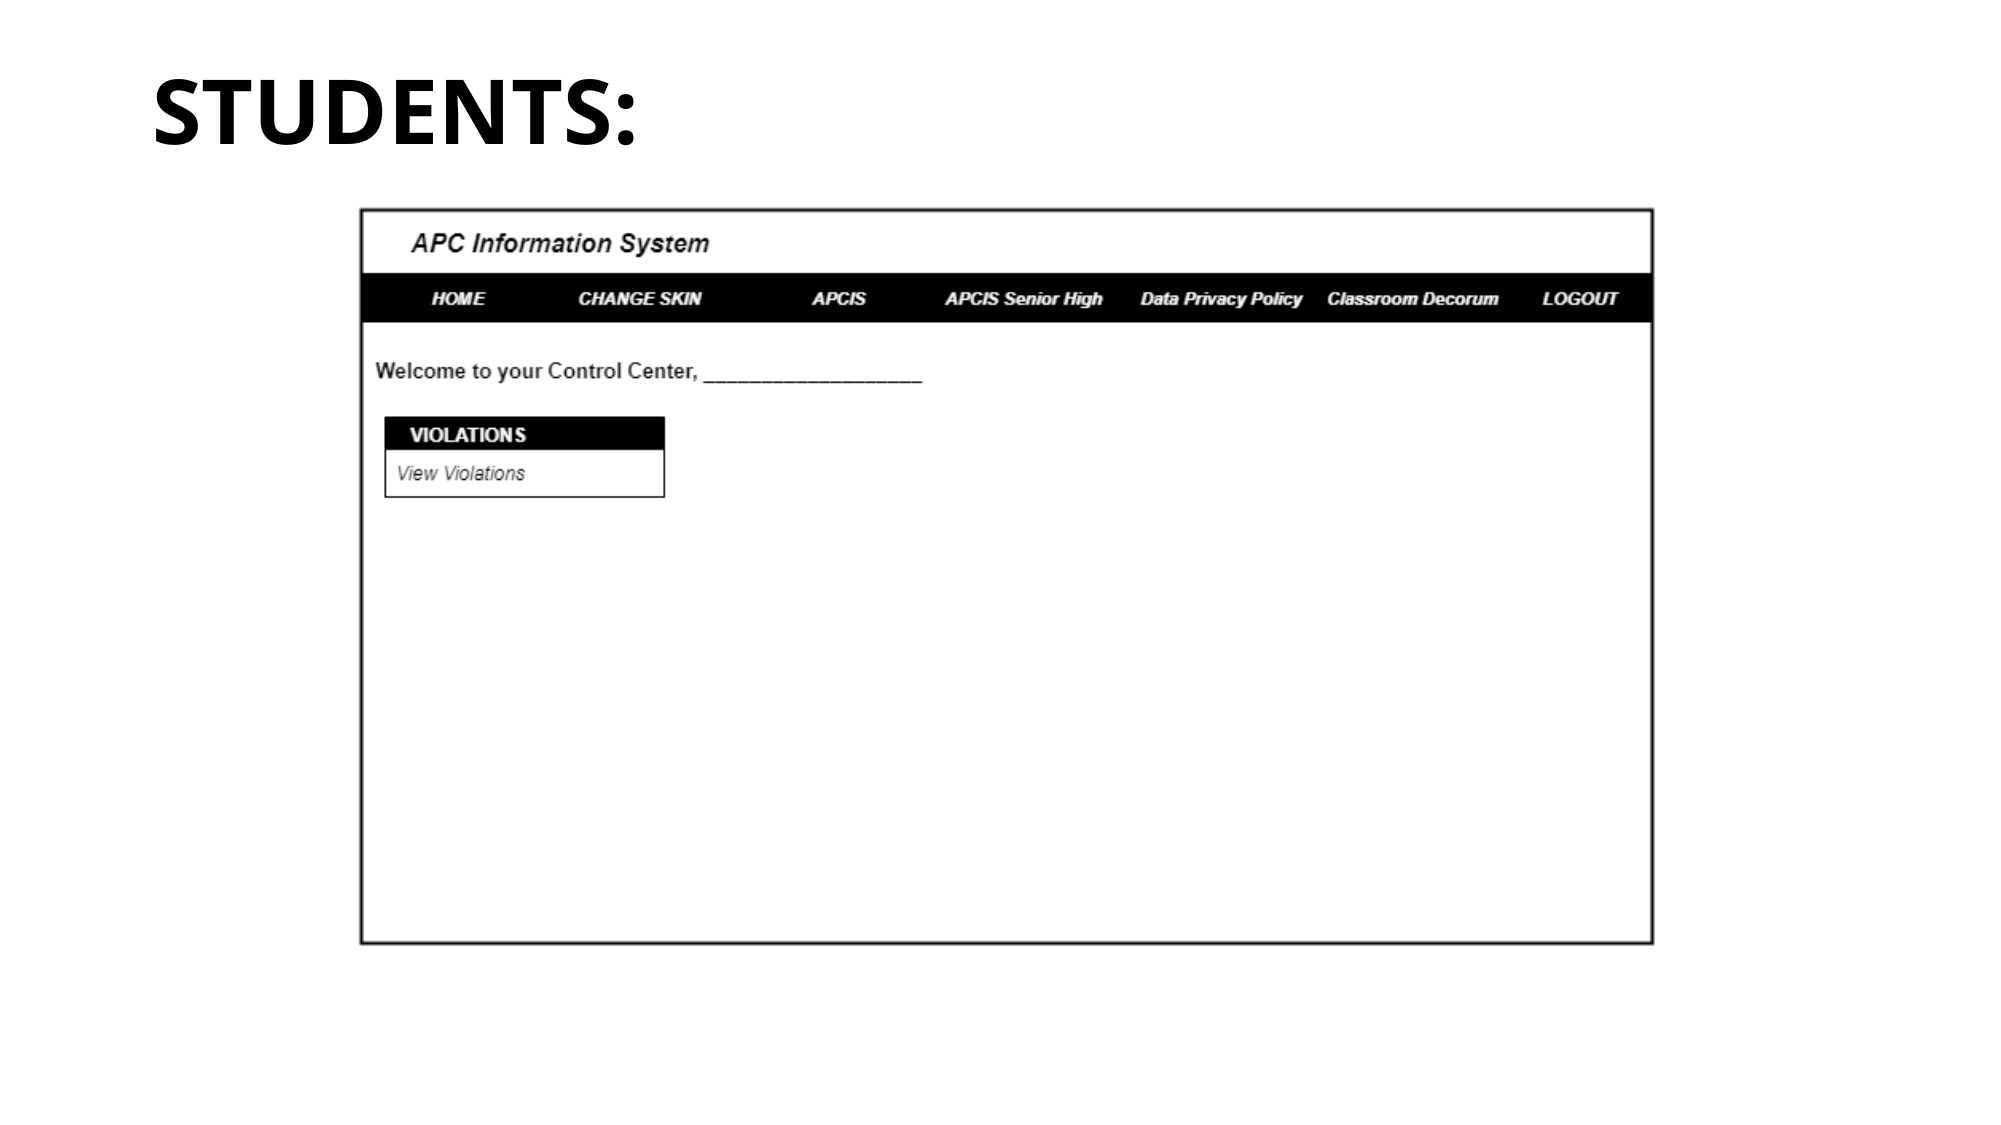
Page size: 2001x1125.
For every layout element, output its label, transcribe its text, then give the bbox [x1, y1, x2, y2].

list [337, 200, 1663, 954]
title STUDENTS: [137, 59, 825, 172]
